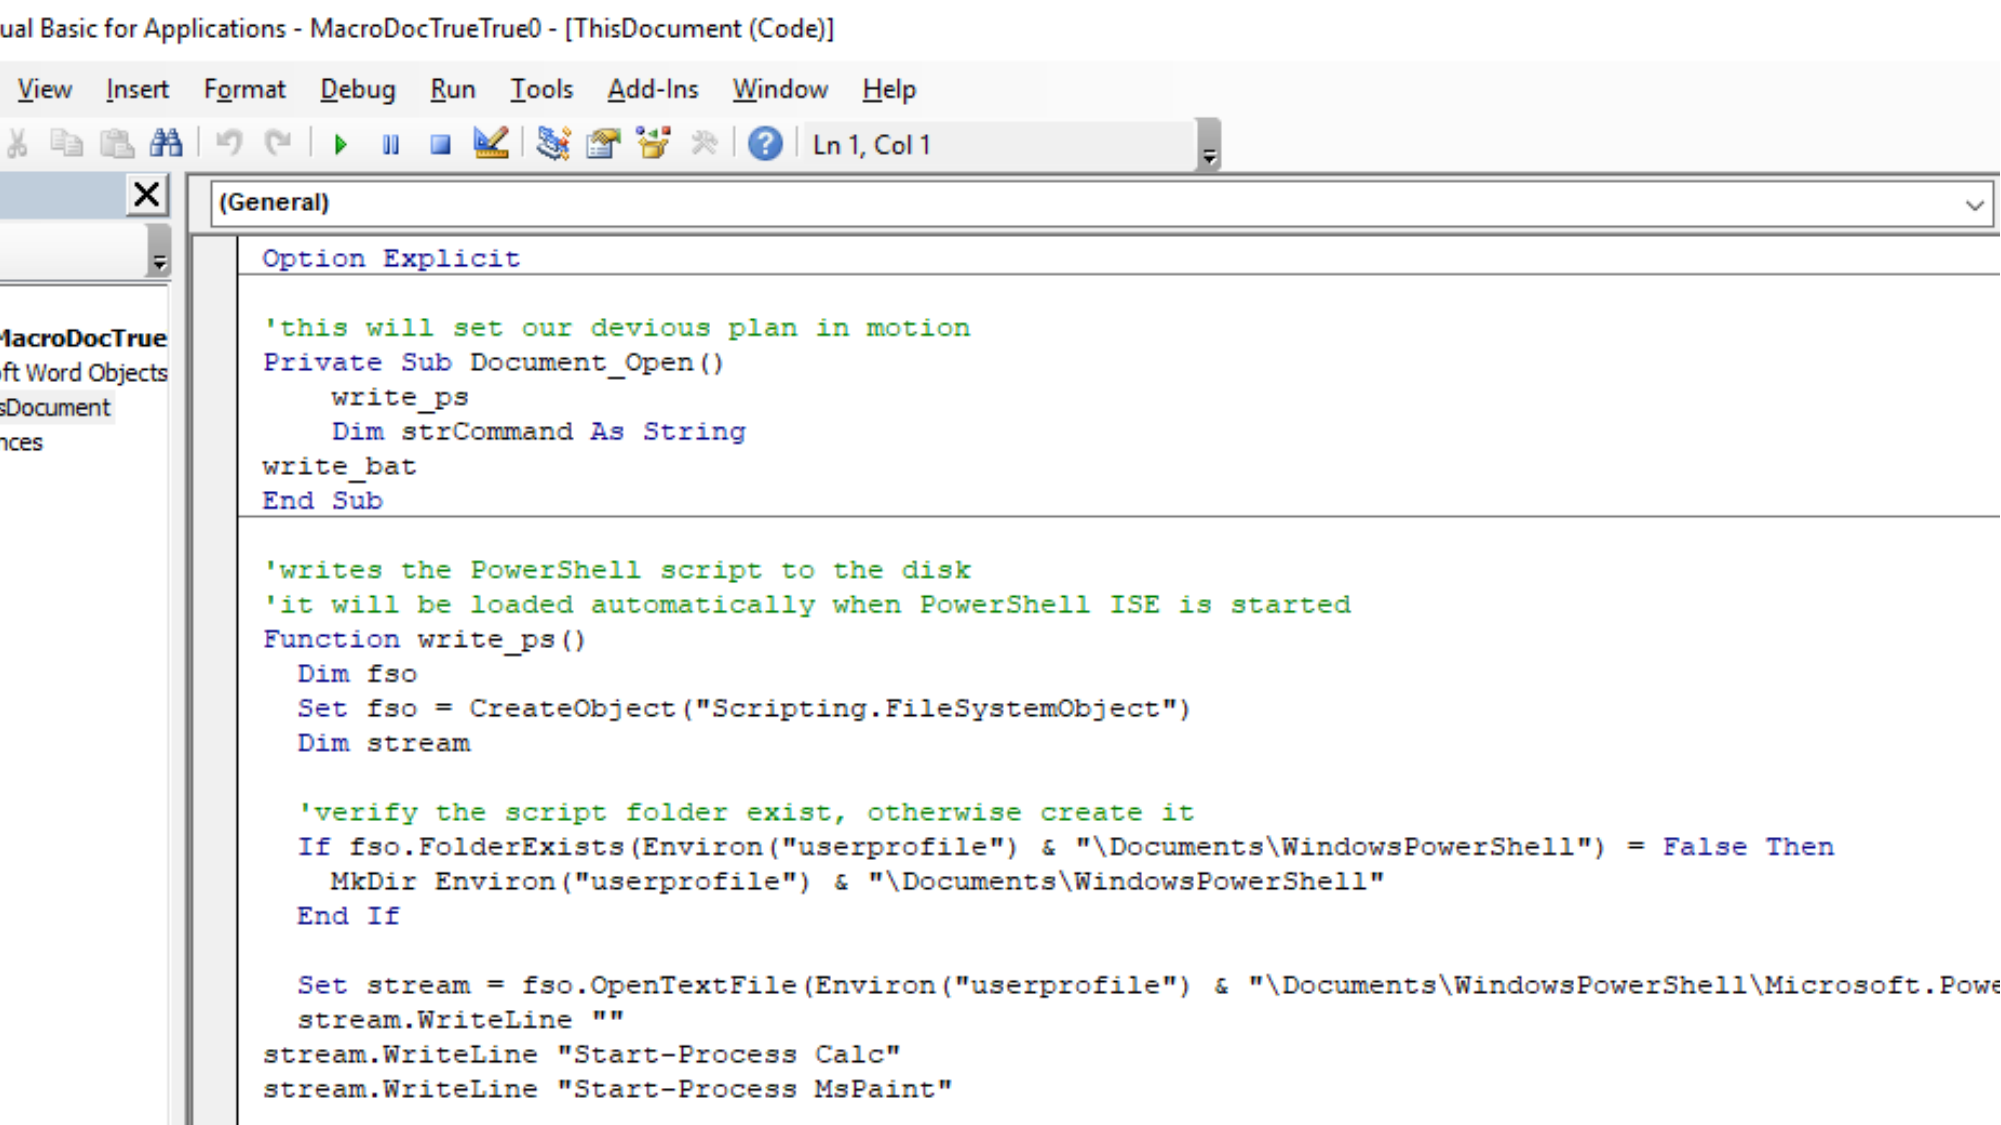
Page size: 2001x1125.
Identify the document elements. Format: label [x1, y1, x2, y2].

list [0, 0, 2000, 1125]
